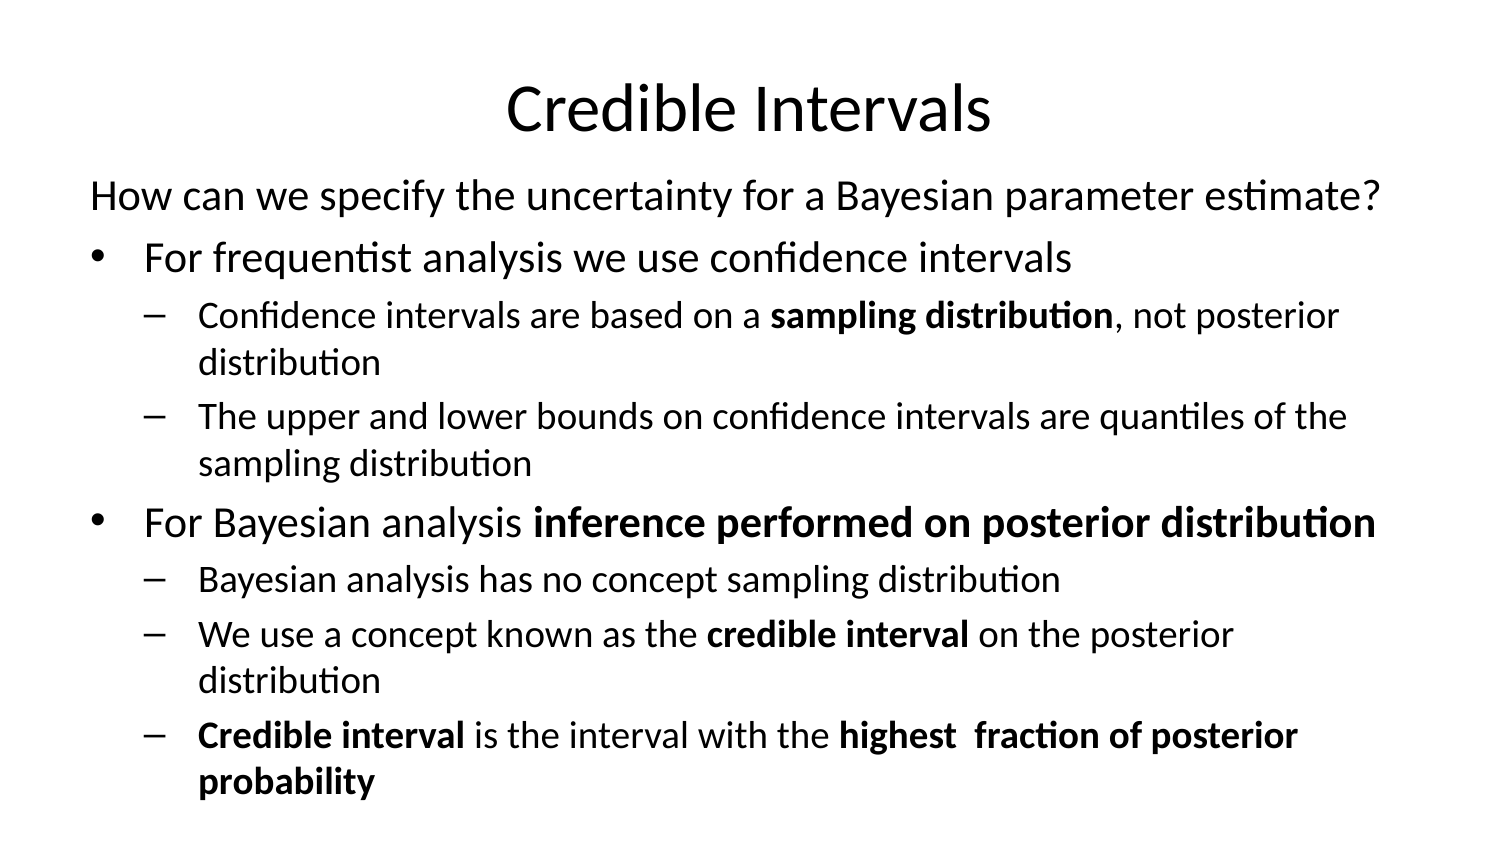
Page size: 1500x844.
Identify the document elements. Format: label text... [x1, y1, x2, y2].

title Credible Intervals [75, 33, 1425, 175]
